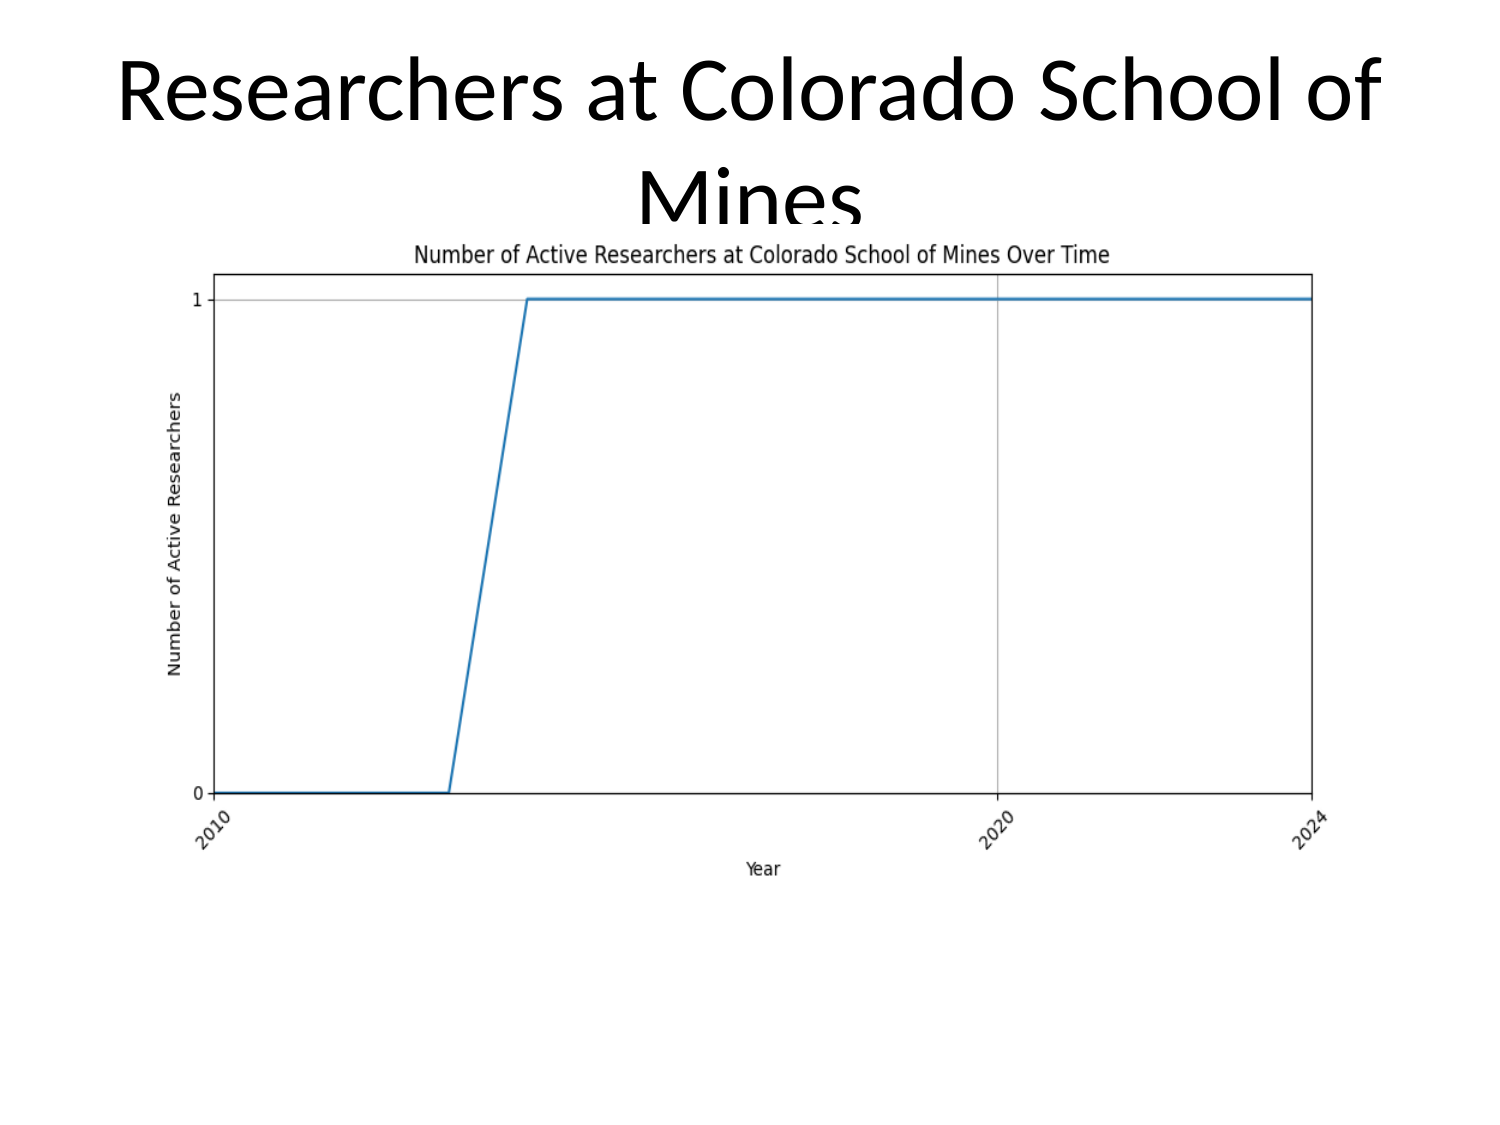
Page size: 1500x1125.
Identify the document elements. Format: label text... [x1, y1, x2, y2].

title Researchers at Colorado School of Mines [75, 45, 1425, 233]
picture [149, 224, 1351, 901]
